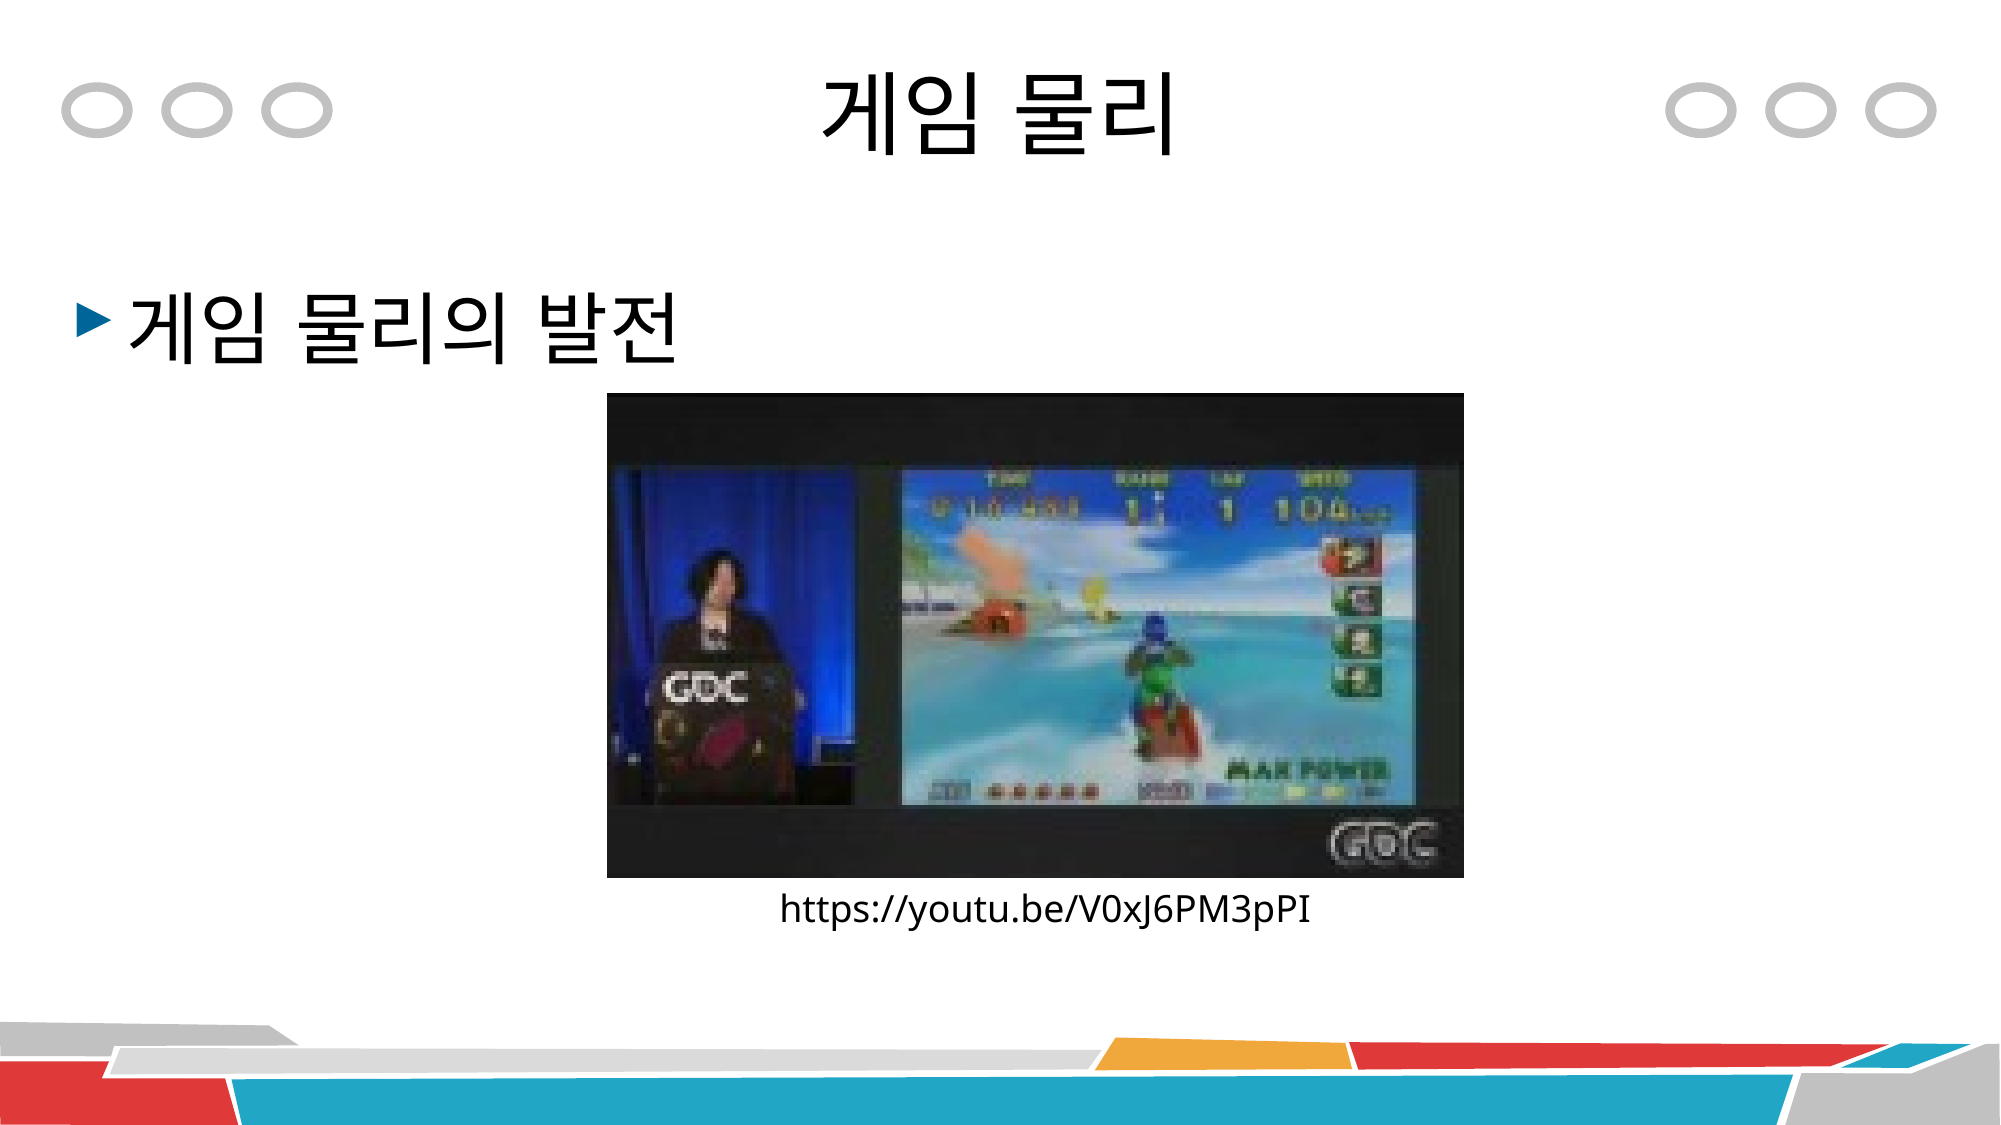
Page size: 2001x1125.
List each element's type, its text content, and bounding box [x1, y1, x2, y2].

list 게임 물리의 발전 [55, 205, 1948, 1031]
title 게임 물리 [350, 18, 1650, 205]
text_box https://youtu.be/V0xJ6PM3pPI [764, 877, 1765, 938]
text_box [605, 392, 1465, 879]
